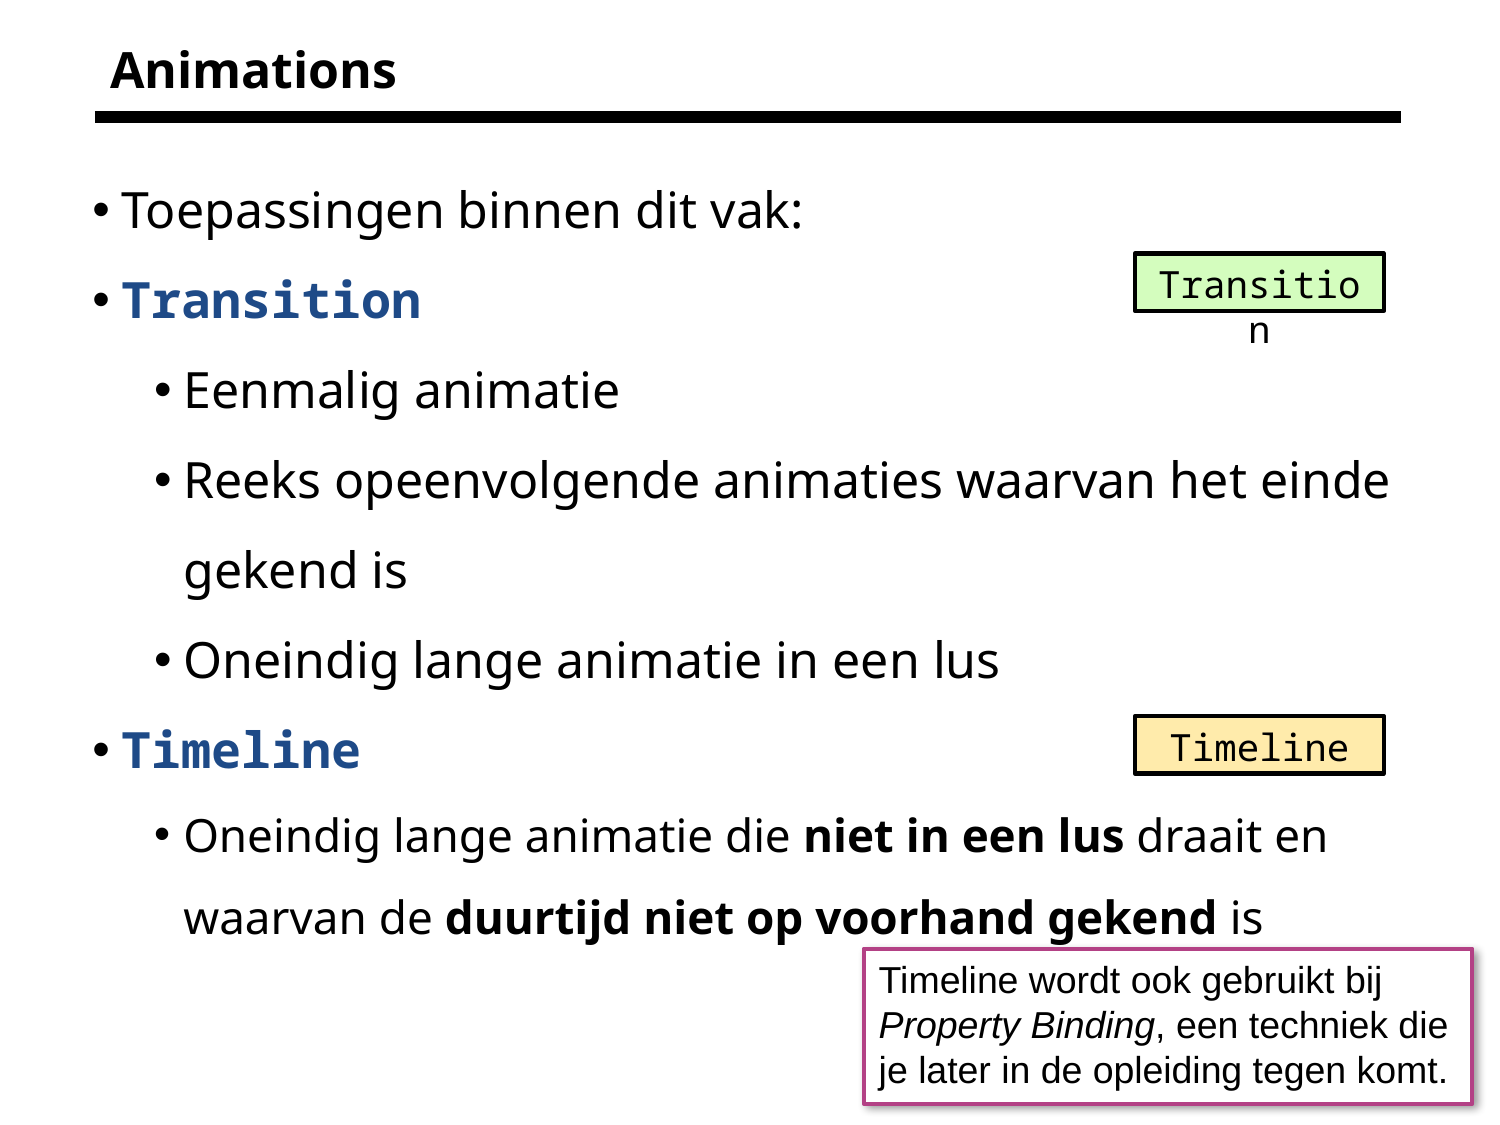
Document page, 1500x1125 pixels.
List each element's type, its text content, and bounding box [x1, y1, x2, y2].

text_box Timeline [1134, 716, 1384, 774]
title Animations [94, 20, 1402, 117]
text_box Transition [1134, 253, 1384, 311]
list Toepassingen binnen dit vak: Transition Eenmalig animatie Reeks opeenvolgende animaties waarvan het einde gekend is Oneindig lange animatie in een lus Timeline Oneindig lange animatie die niet in een lus draait en waarvan de duurtijd niet op voorhand gekend is [77, 141, 1460, 959]
text_box Timeline wordt ook gebruikt bij Property Binding, een techniek die je later in de opleiding tegen komt. [863, 948, 1473, 1104]
